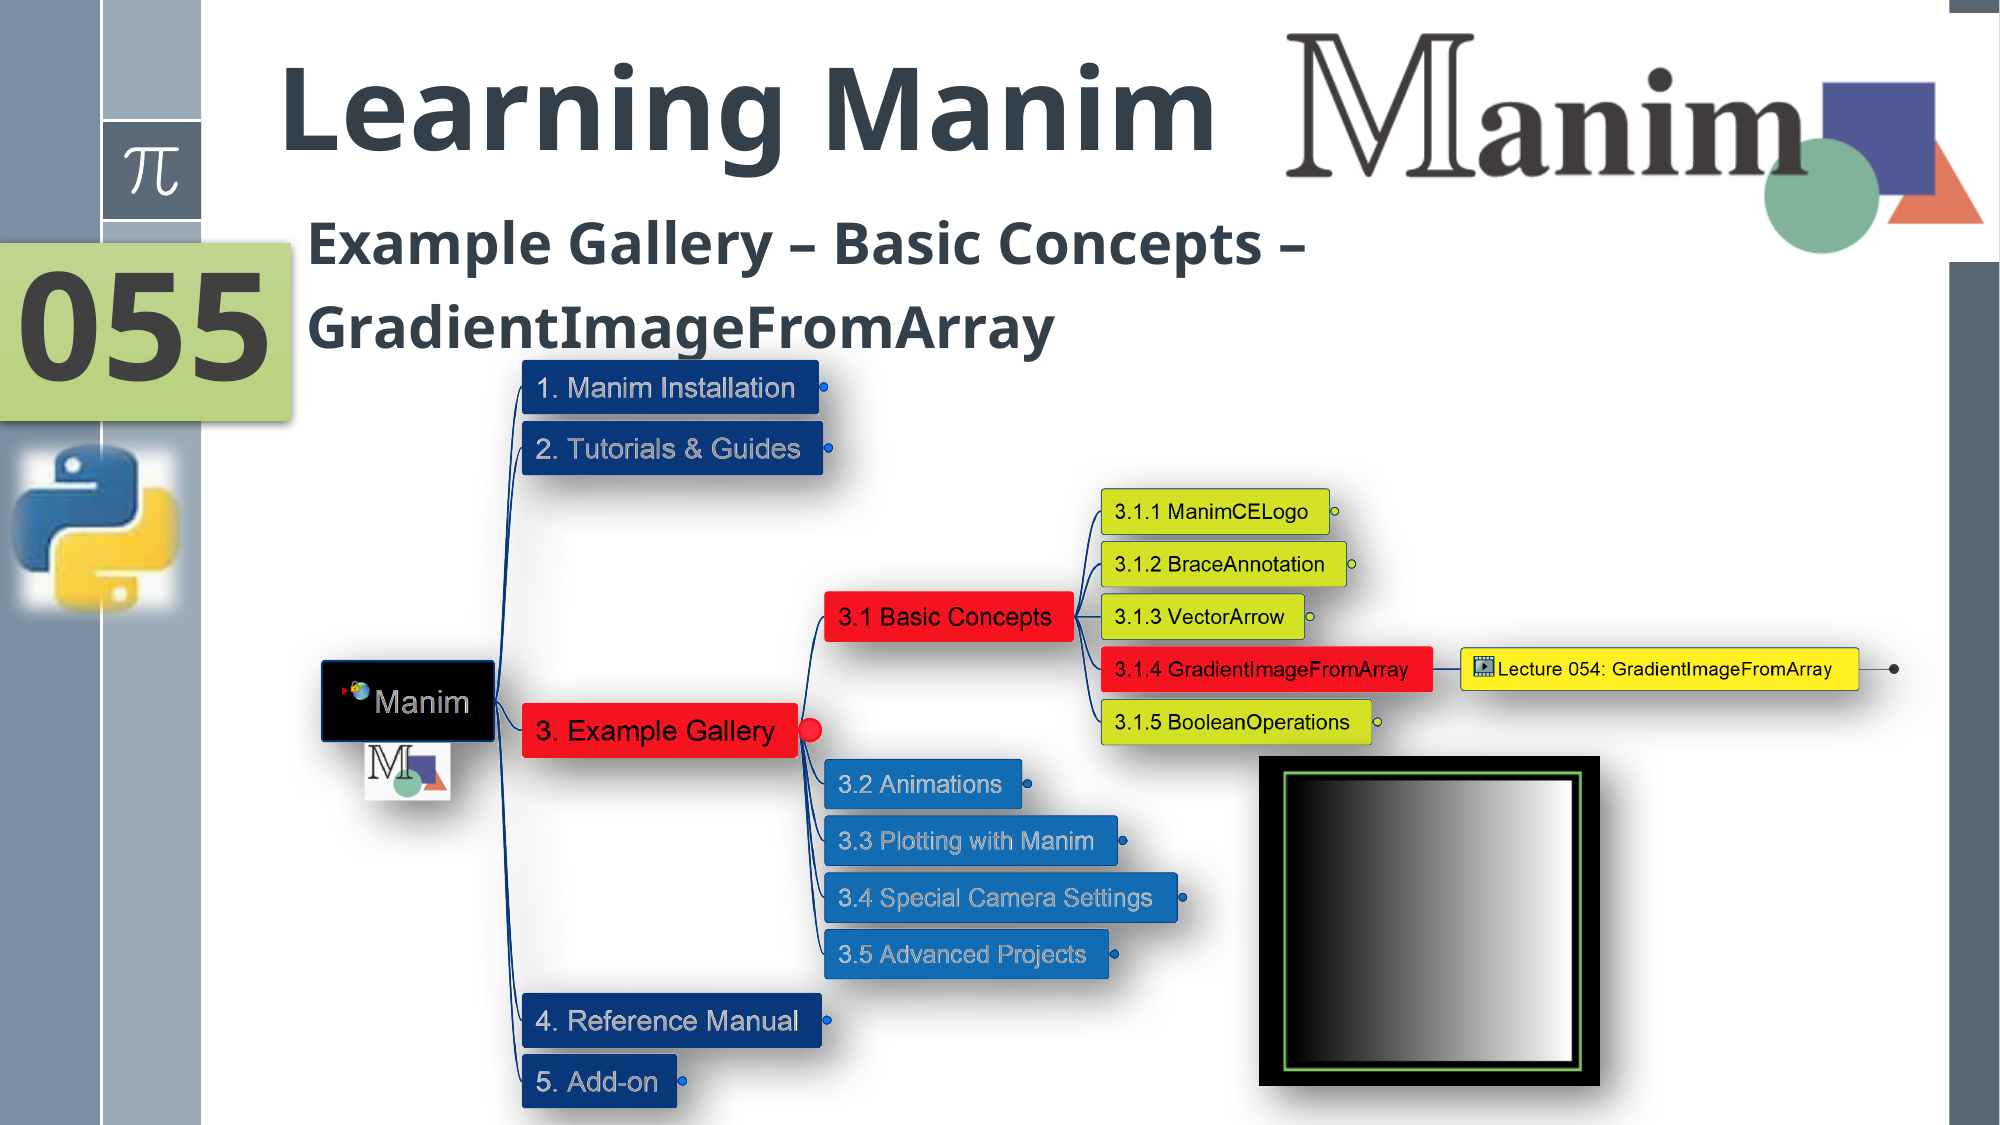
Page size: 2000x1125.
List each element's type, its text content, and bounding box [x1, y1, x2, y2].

picture [317, 355, 1905, 1112]
picture [3, 432, 193, 627]
title Learning Manim [261, 42, 1274, 185]
picture [1274, 13, 2000, 262]
text_box Example Gallery – Basic Concepts – GradientImageFromArray [290, 184, 1896, 369]
text_box 055 [0, 243, 291, 421]
